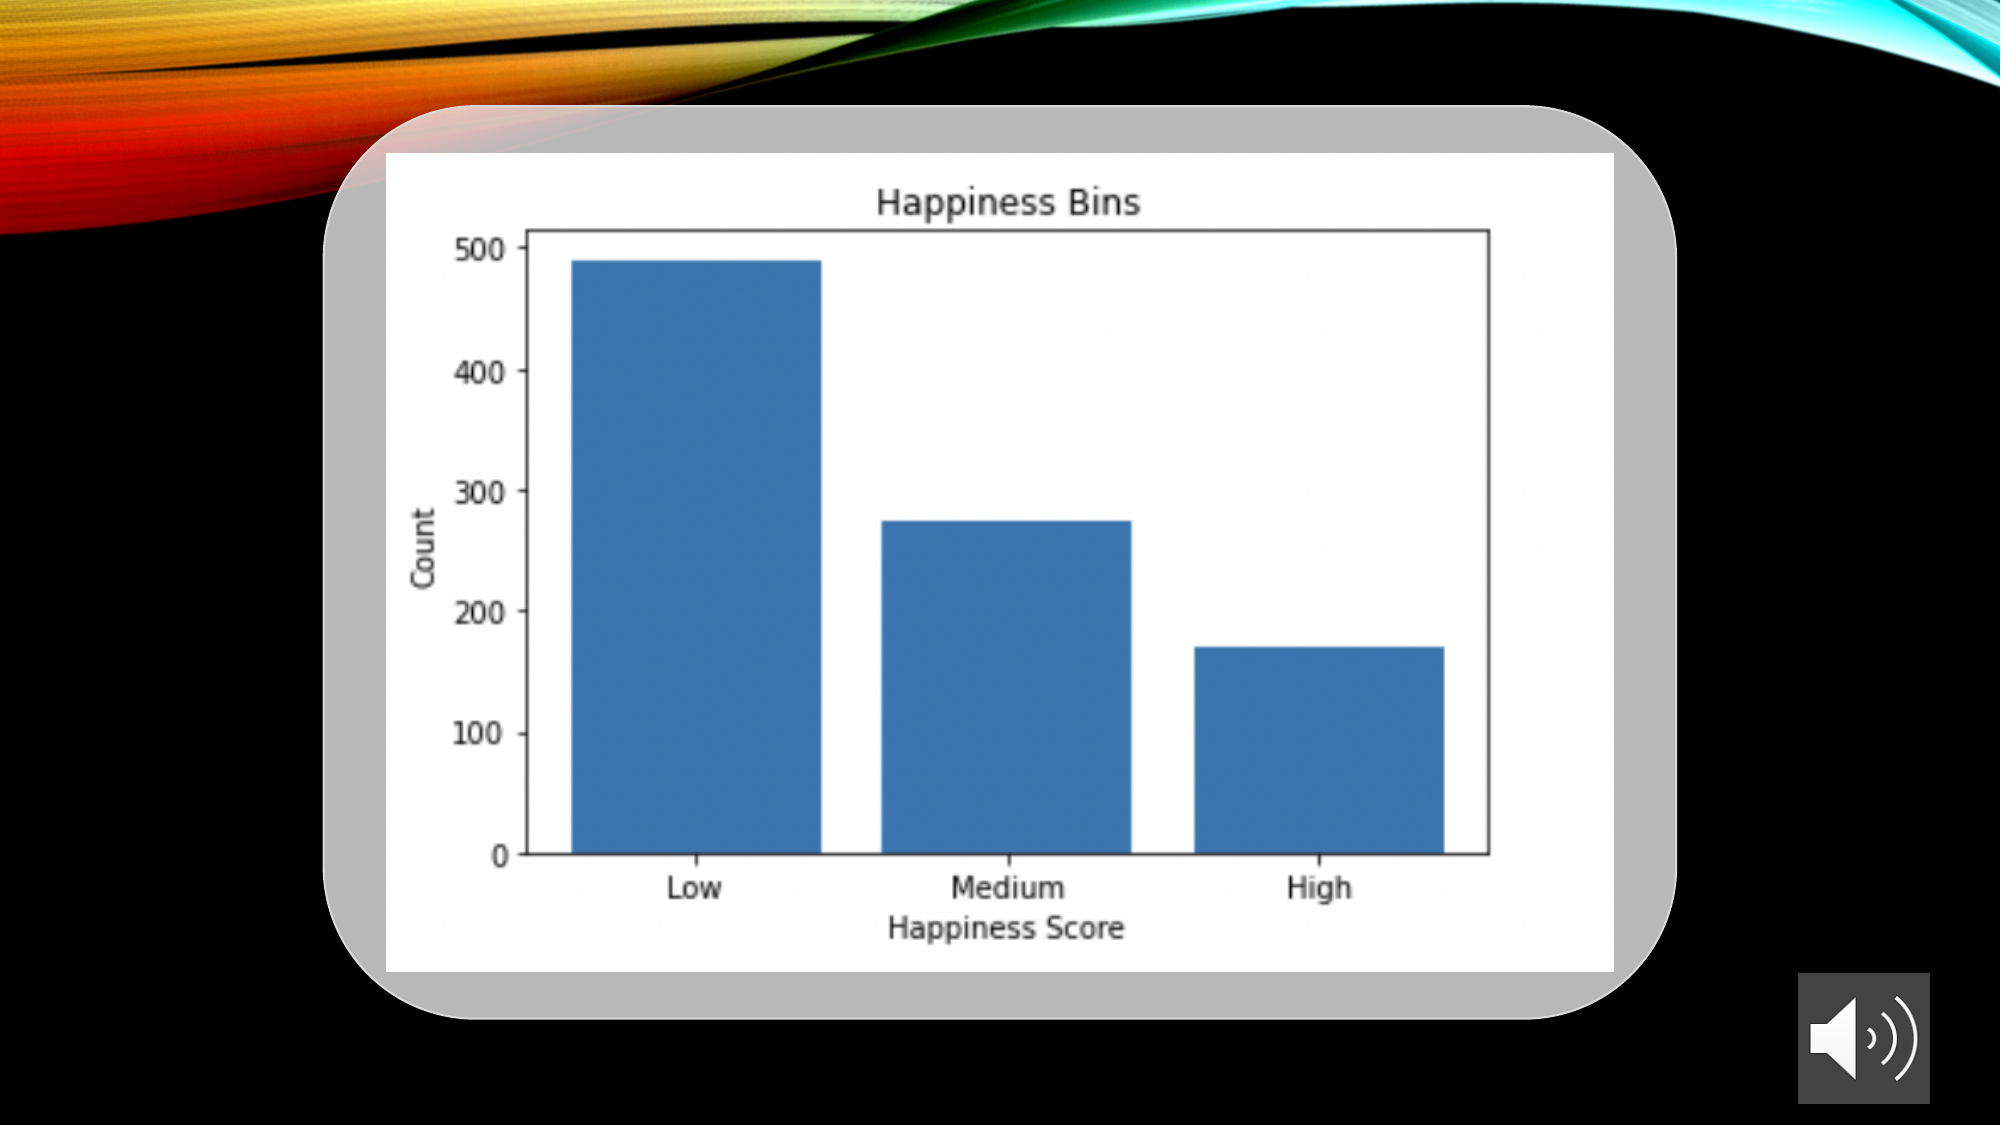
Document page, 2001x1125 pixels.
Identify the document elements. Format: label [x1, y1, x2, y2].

picture [1797, 971, 1931, 1106]
picture [0, 0, 2000, 237]
picture [386, 152, 1614, 973]
text_box [322, 105, 1678, 1020]
